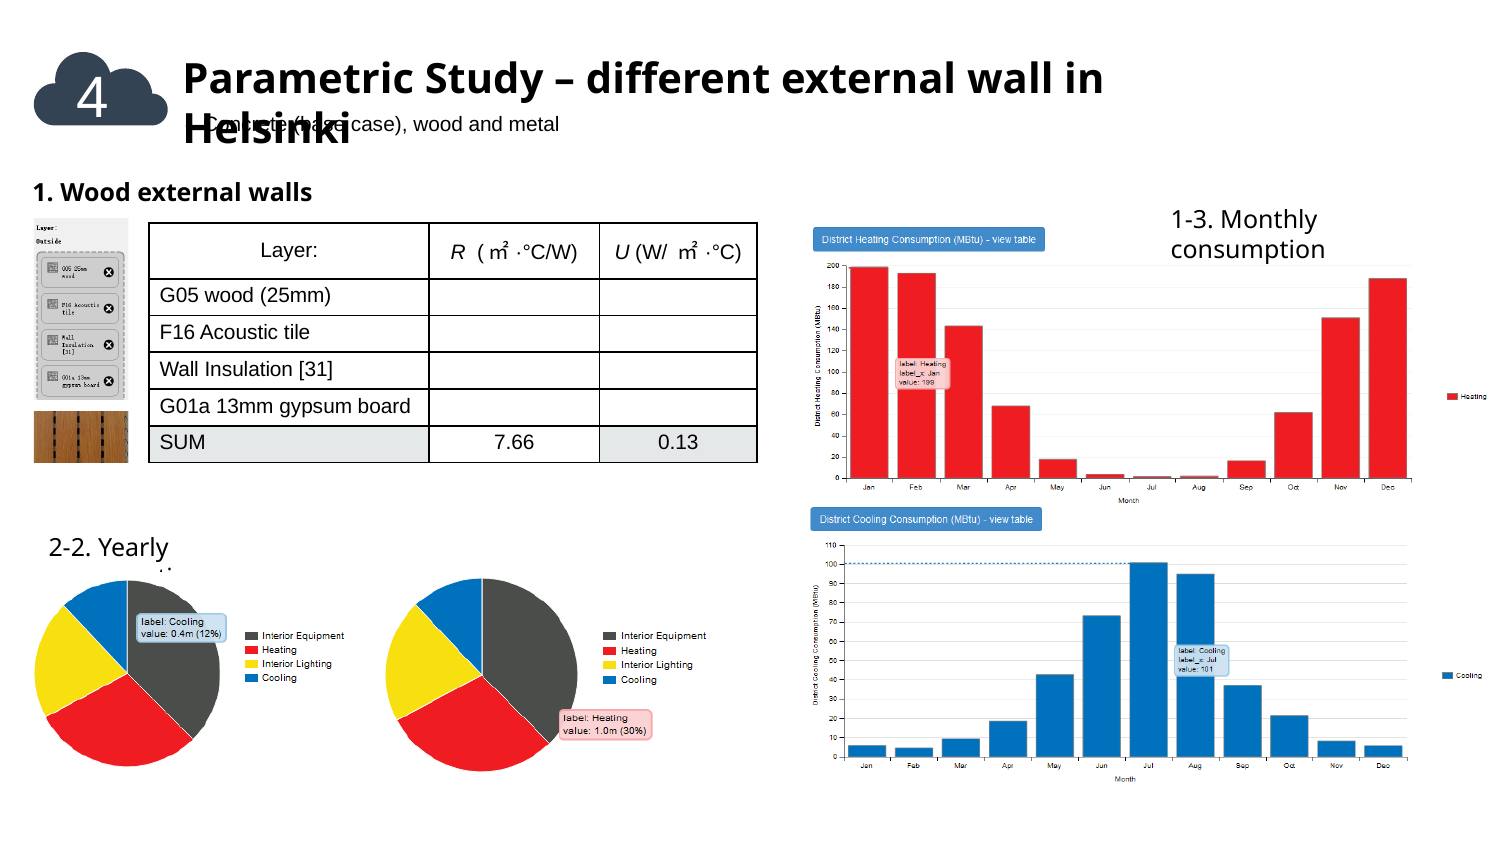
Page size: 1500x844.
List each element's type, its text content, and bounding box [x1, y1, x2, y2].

table_cell F16 Acoustic tile [150, 316, 428, 351]
table_header U (W/ ㎡·°C) [600, 224, 756, 278]
table_cell [430, 390, 599, 425]
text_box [167, 44, 1272, 169]
table_cell G05 wood (25mm) [150, 280, 428, 315]
table_cell 7.66 [430, 427, 599, 462]
table_header R (㎡·°C/W) [430, 224, 599, 278]
picture [382, 571, 712, 775]
table_header Layer: [150, 224, 428, 278]
picture [33, 572, 352, 770]
text_box 1-3. Monthly consumption [1155, 196, 1493, 222]
text_box 2-2. Yearly consumption [33, 524, 337, 572]
table_cell SUM [150, 427, 428, 462]
table_cell [600, 353, 756, 388]
picture [806, 222, 1493, 786]
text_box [33, 51, 167, 138]
table_cell G01a 13mm gypsum board [150, 390, 428, 425]
table_cell [430, 280, 599, 315]
table_cell [600, 280, 756, 315]
table_cell [600, 390, 756, 425]
picture [33, 218, 129, 400]
picture [33, 411, 129, 463]
table_cell Wall Insulation [31] [150, 353, 428, 388]
table_cell [430, 353, 599, 388]
text_box 1. Wood external walls [17, 169, 698, 214]
table_cell [600, 316, 756, 351]
table_cell 0.13 [600, 427, 756, 462]
table_cell [430, 316, 599, 351]
